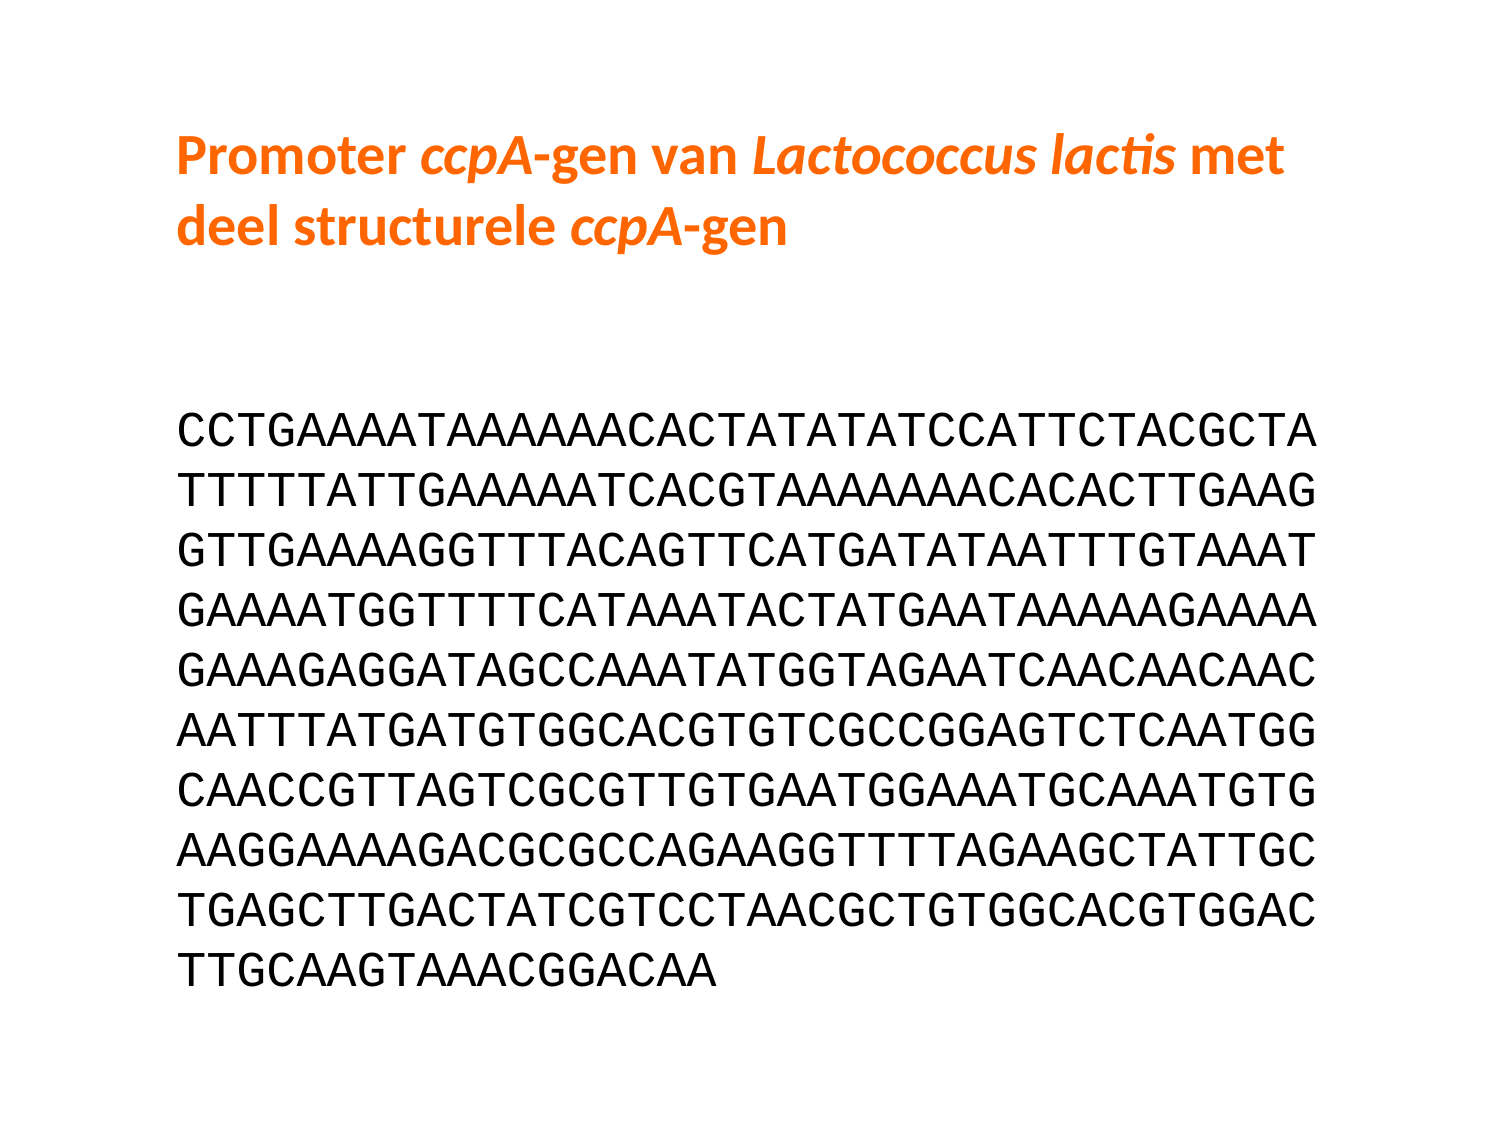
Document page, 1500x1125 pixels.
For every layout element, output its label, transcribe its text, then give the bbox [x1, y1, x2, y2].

text_box Promoter ccpA-gen van Lactococcus lactis met deel structurele ccpA-gen CCTGAAAATAAAAAACACTATATATCCATTCTACGCTATTTTTATTGAAAAATCACGTAAAAAAACACACTTGAAGGTTGAAAAGGTTTACAGTTCATGATATAATTTGTAAATGAAAATGGTTTTCATAAATACTATGAATAAAAAGAAAAGAAAGAGGATAGCCAAATATGGTAGAATCAACAACAACAATTTATGATGTGGCACGTGTCGCCGGAGTCTCAATGGCAACCGTTAGTCGCGTTGTGAATGGAAATGCAAATGTGAAGGAAAAGACGCGCCAGAAGGTTTTAGAAGCTATTGCTGAGCTTGACTATCGTCCTAACGCTGTGGCACGTGGACTTGCAAGTAAACGGACAA [161, 109, 1346, 1004]
